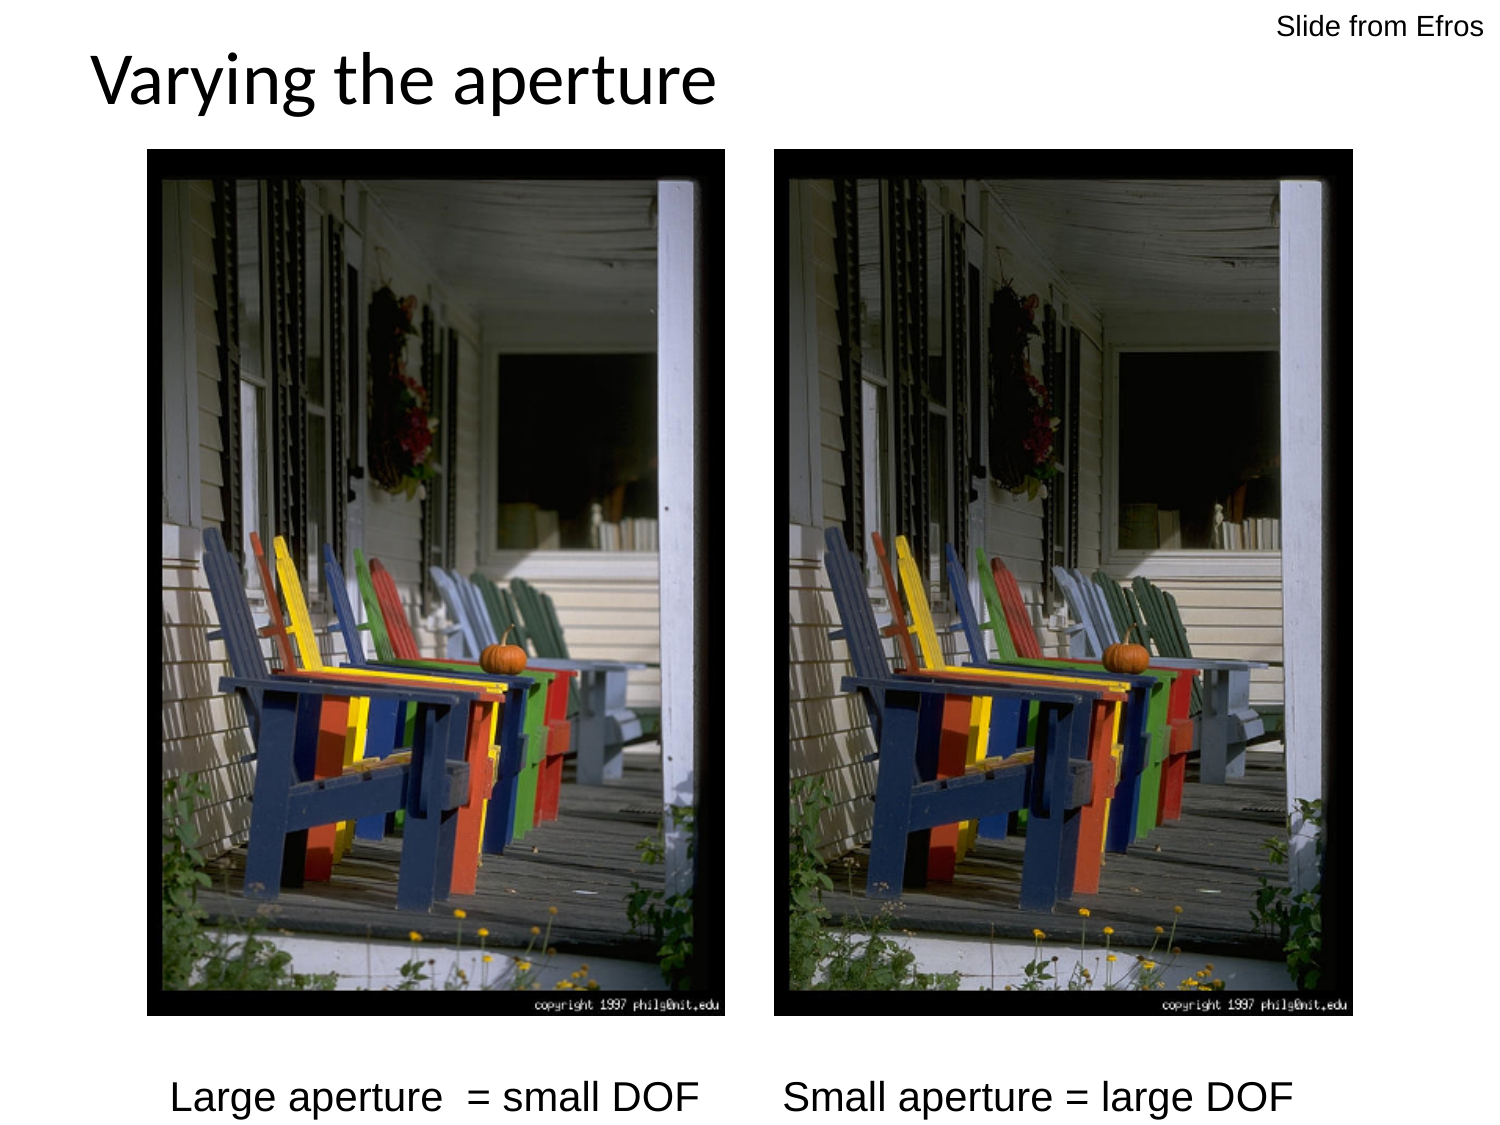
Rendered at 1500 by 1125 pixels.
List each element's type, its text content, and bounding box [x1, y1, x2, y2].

picture [774, 149, 1353, 1017]
text_box Large aperture = small DOF [154, 1025, 715, 1125]
text_box Small aperture = large DOF [767, 1012, 1309, 1125]
text_box Slide from Efros [1261, 0, 1500, 50]
title Varying the aperture [74, 0, 1426, 151]
picture [147, 149, 726, 1017]
